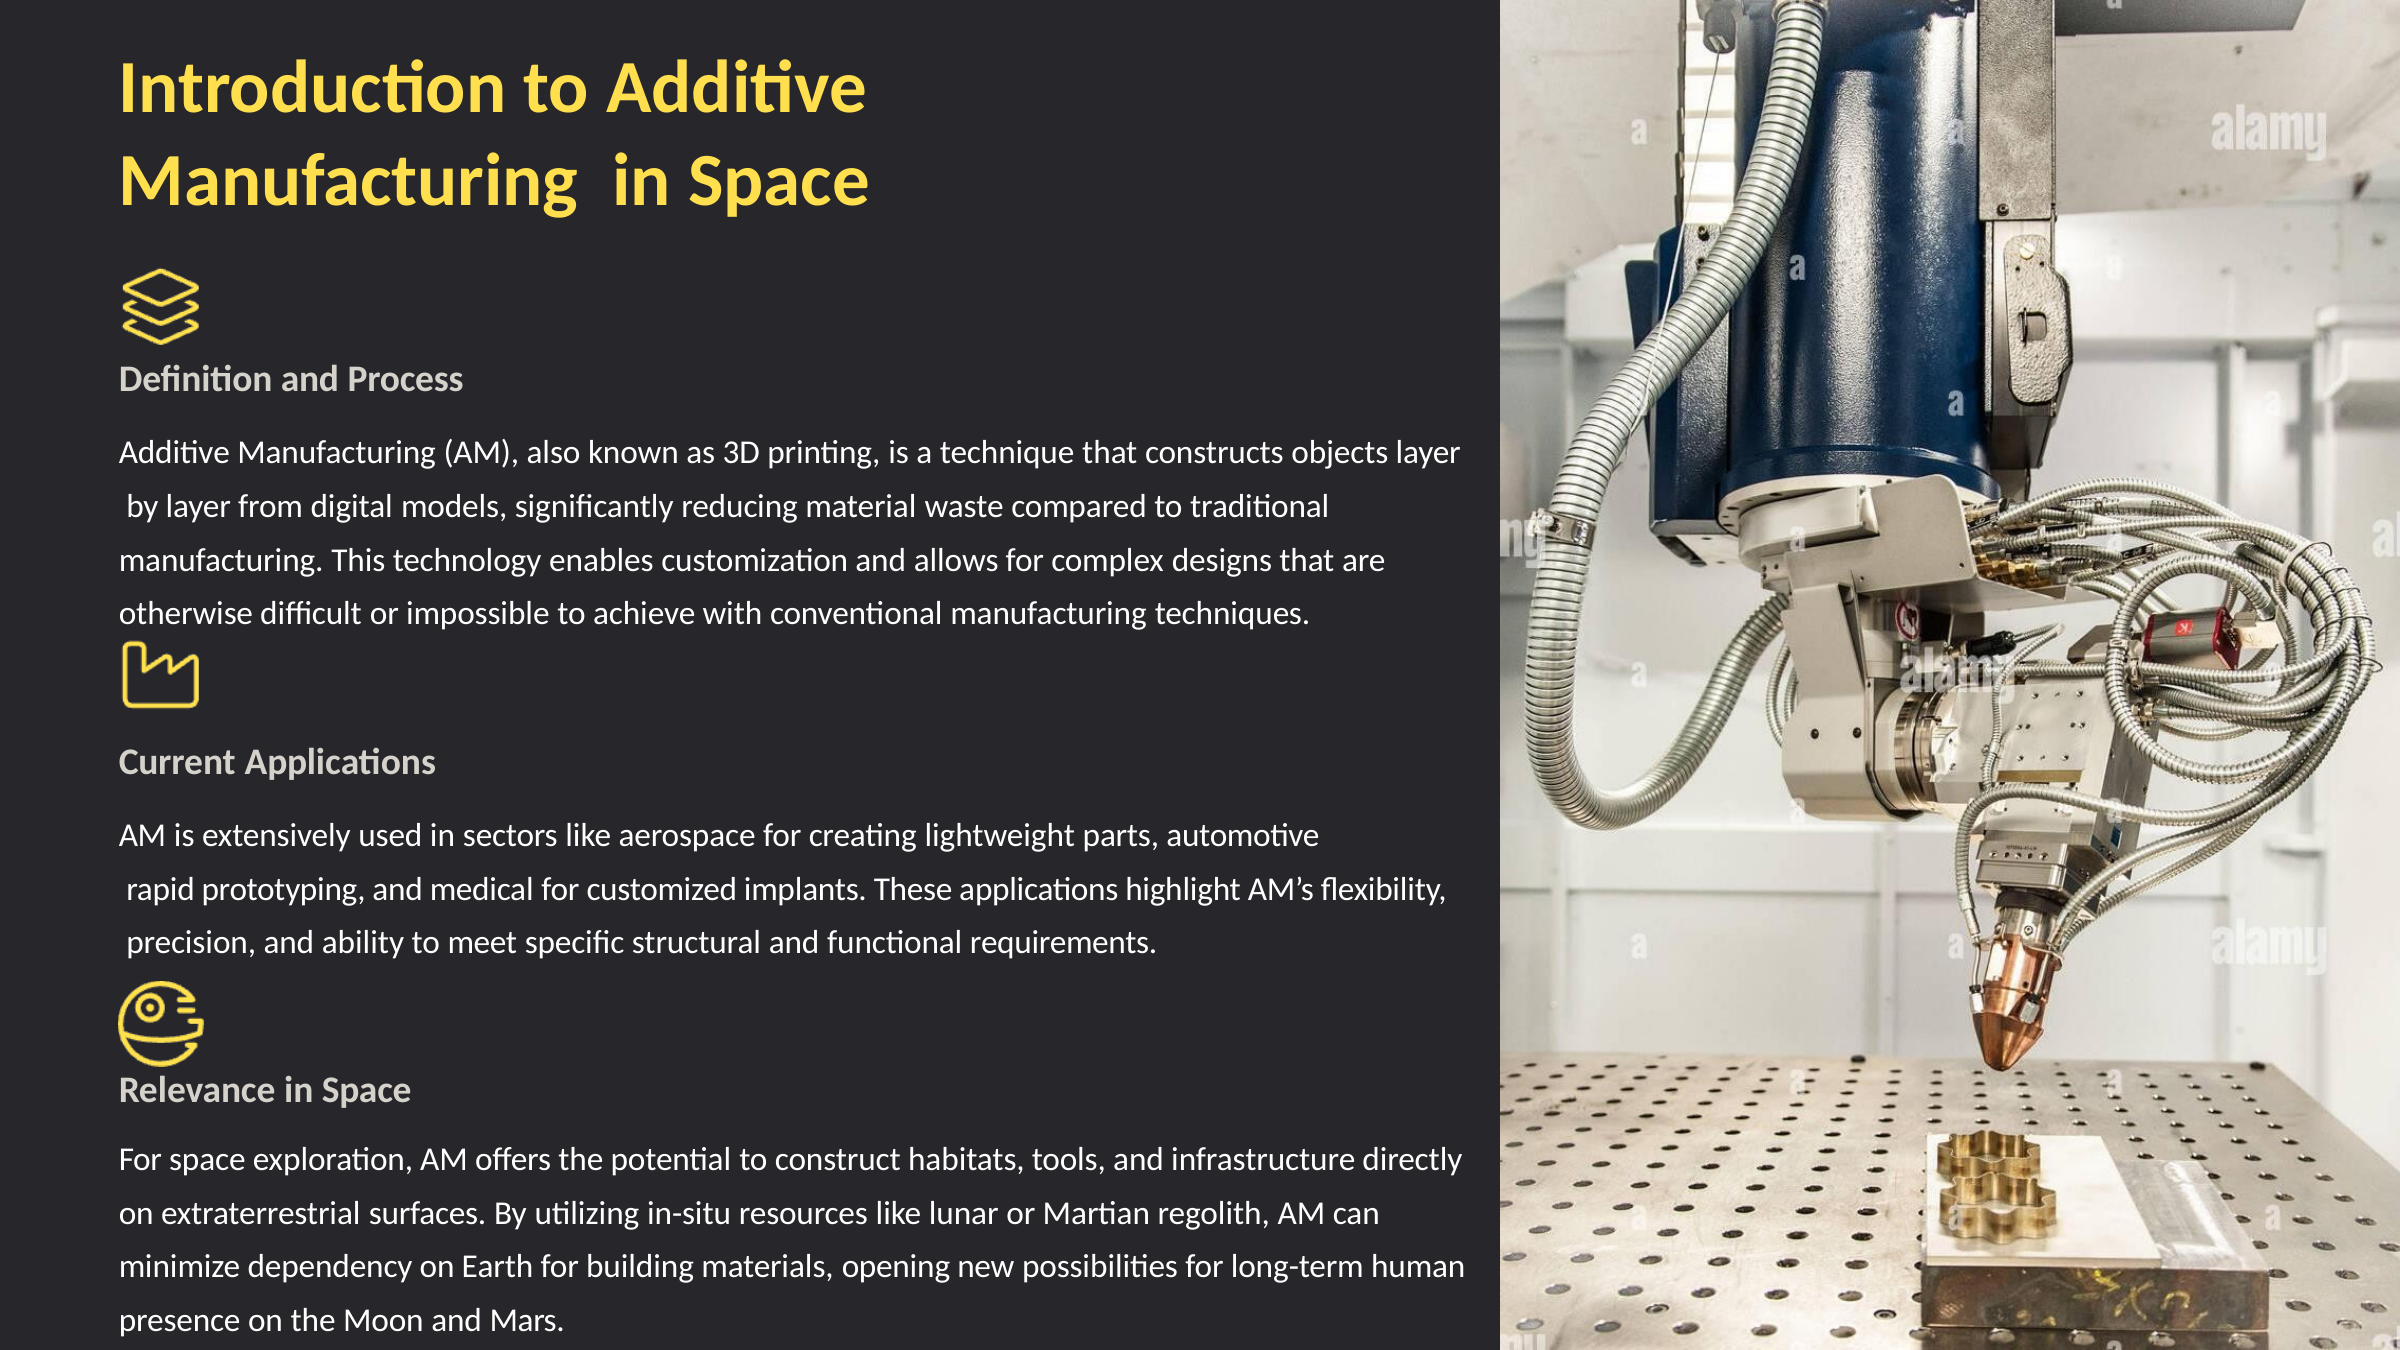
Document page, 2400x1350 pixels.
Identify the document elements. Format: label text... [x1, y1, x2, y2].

text_box Relevance in Space For space exploration, AM offers the potential to construct habitats, tools, and infrastructure directly on extraterrestrial surfaces. By utilizing in-situ resources like lunar or Martian regolith, AM can minimize dependency on Earth for building materials, opening new possibilities for long-term human presence on the Moon and Mars. [116, 1062, 1485, 1339]
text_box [1499, 0, 2400, 1350]
text_box Current Applications AM is extensively used in sectors like aerospace for creating lightweight parts, automotive rapid prototyping, and medical for customized implants. These applications highlight AM’s flexibility, precision, and ability to meet specific structural and functional requirements. [116, 734, 1465, 961]
picture [118, 632, 204, 718]
title Introduction to Additive Manufacturing in Space [116, 33, 1345, 261]
text_box Definition and Process Additive Manufacturing (AM), also known as 3D printing, is a technique that constructs objects layer by layer from digital models, significantly reducing material waste compared to traditional manufacturing. This technology enables customization and allows for complex designs that are otherwise difficult or impossible to achieve with conventional manufacturing techniques. [116, 351, 1468, 632]
picture [118, 264, 204, 350]
picture [118, 980, 204, 1067]
